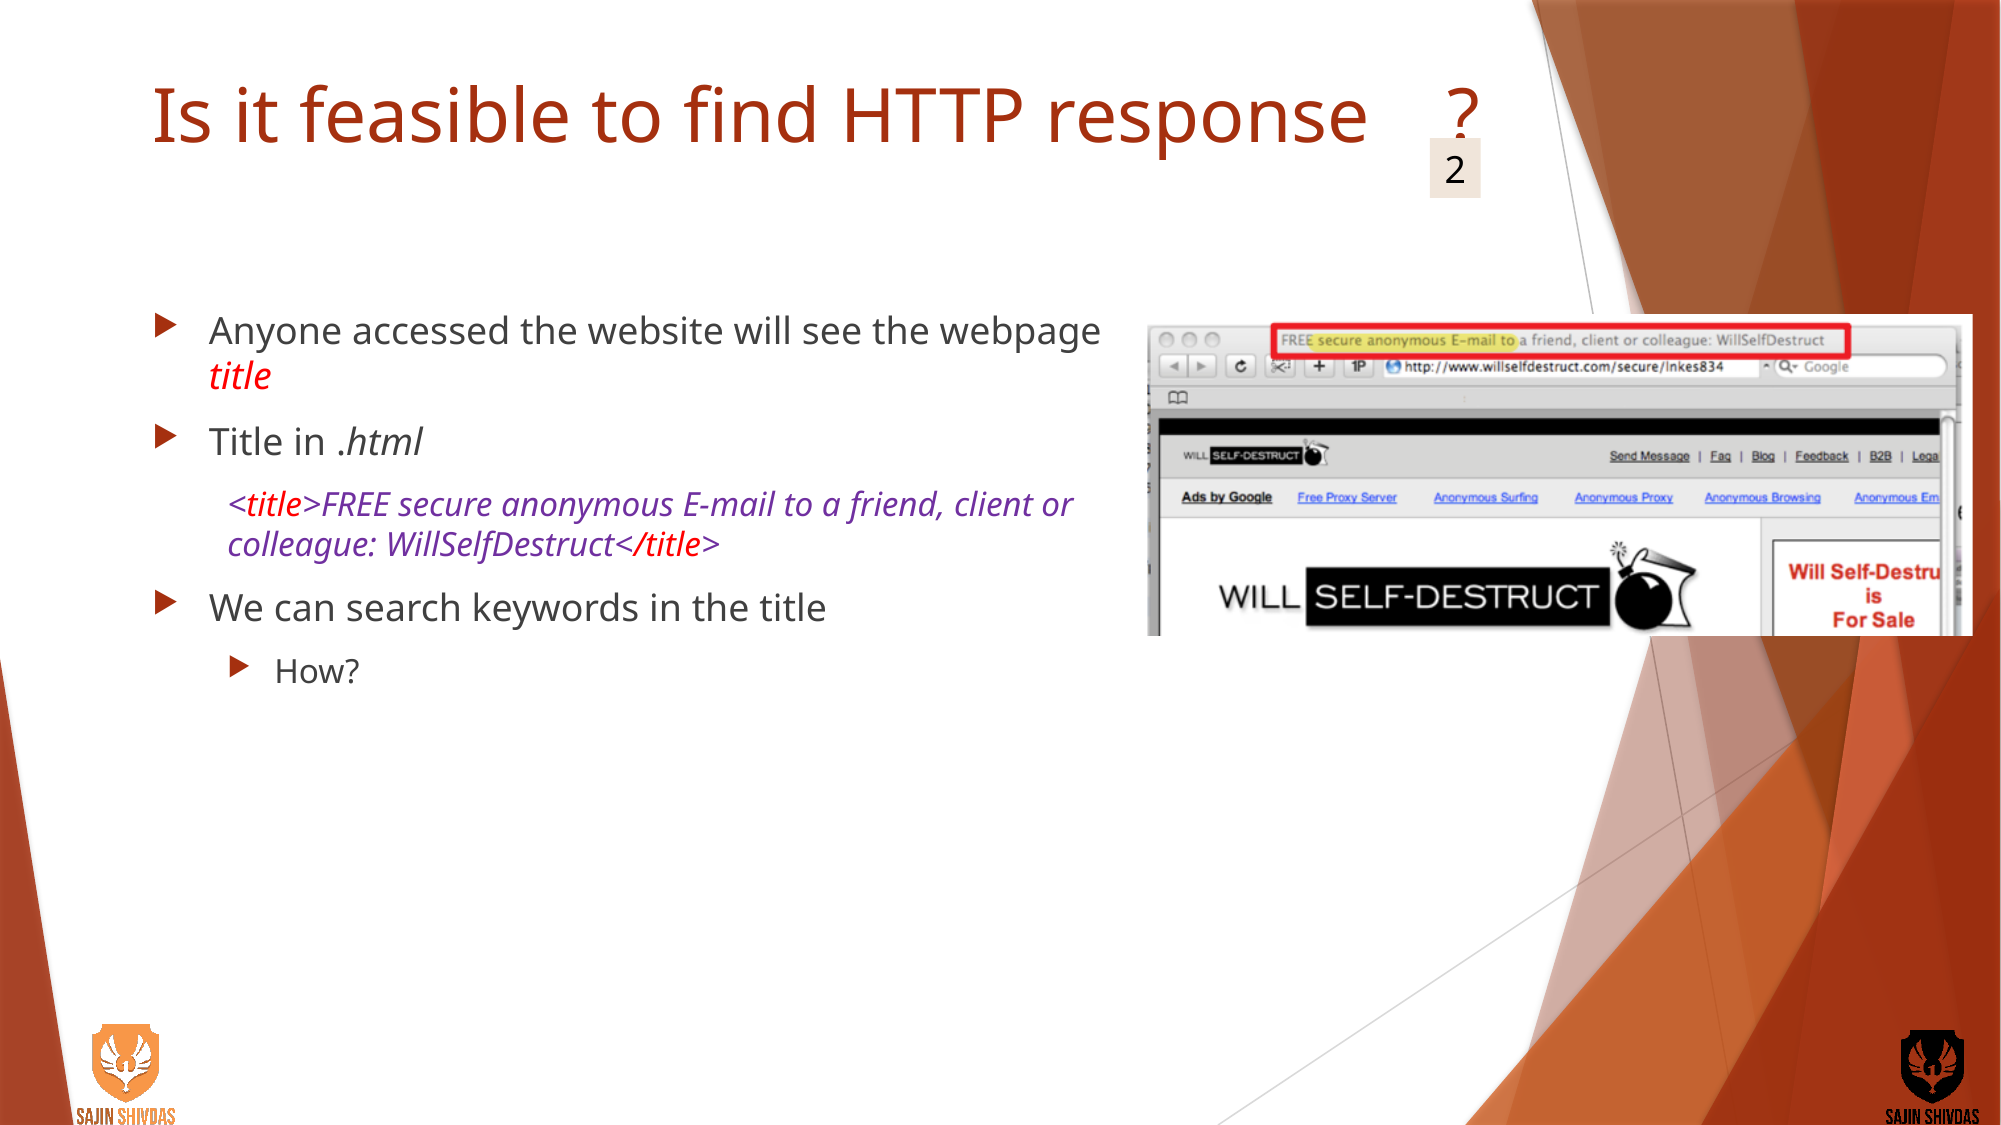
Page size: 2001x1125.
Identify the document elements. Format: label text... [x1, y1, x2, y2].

text_box 2 [1429, 138, 1481, 198]
title Is it feasible to find HTTP response ? [137, 59, 1973, 278]
picture [1875, 1020, 1992, 1125]
list Anyone accessed the website will see the webpage title Title in .html <title>FREE secure anonymous E-mail to a friend, client or colleague: WillSelfDestruct</title> We can search keywords in the title How? [137, 299, 1155, 1014]
picture [17, 965, 234, 1125]
picture [1146, 313, 1974, 636]
